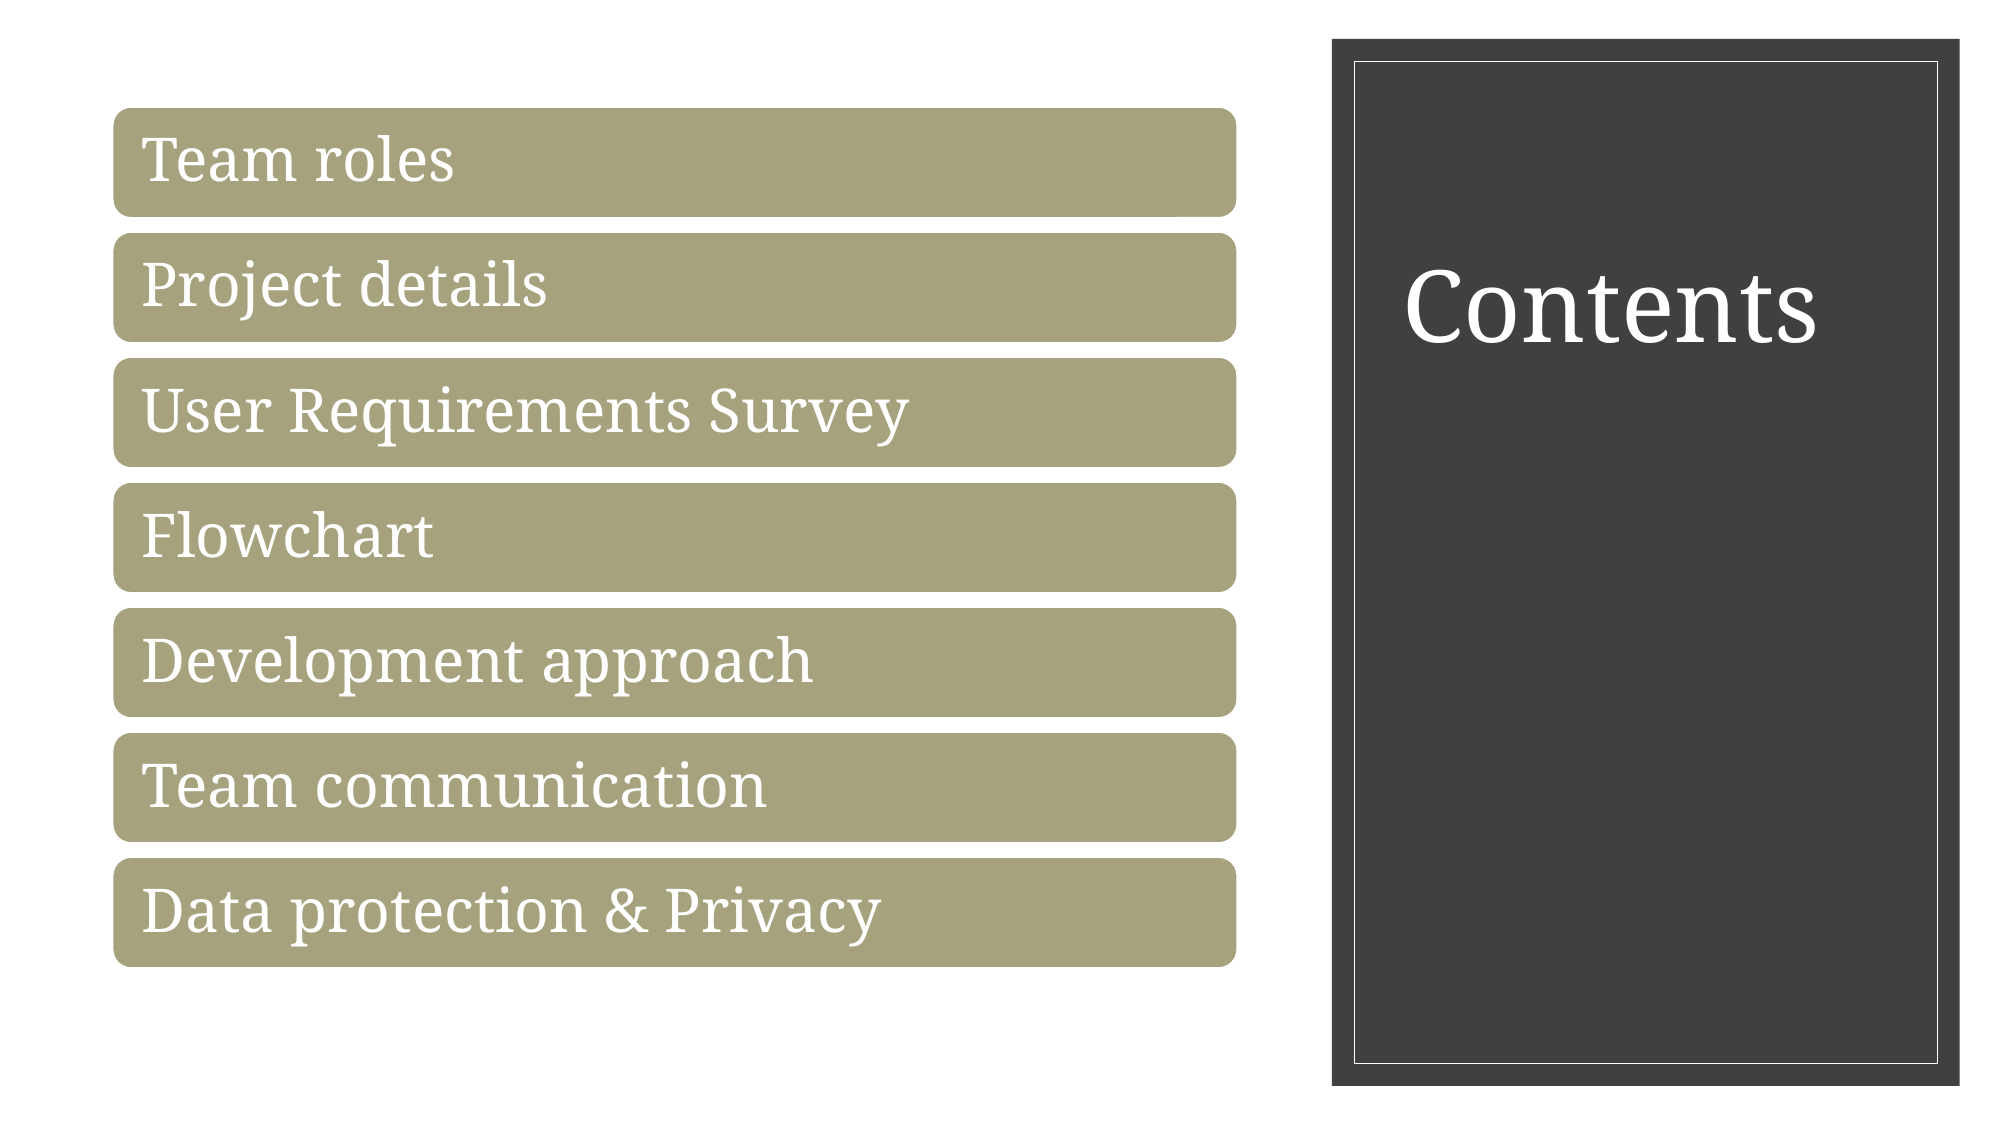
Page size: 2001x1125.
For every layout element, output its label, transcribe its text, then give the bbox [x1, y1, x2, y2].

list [112, 99, 1238, 975]
title Contents [1387, 99, 1907, 370]
